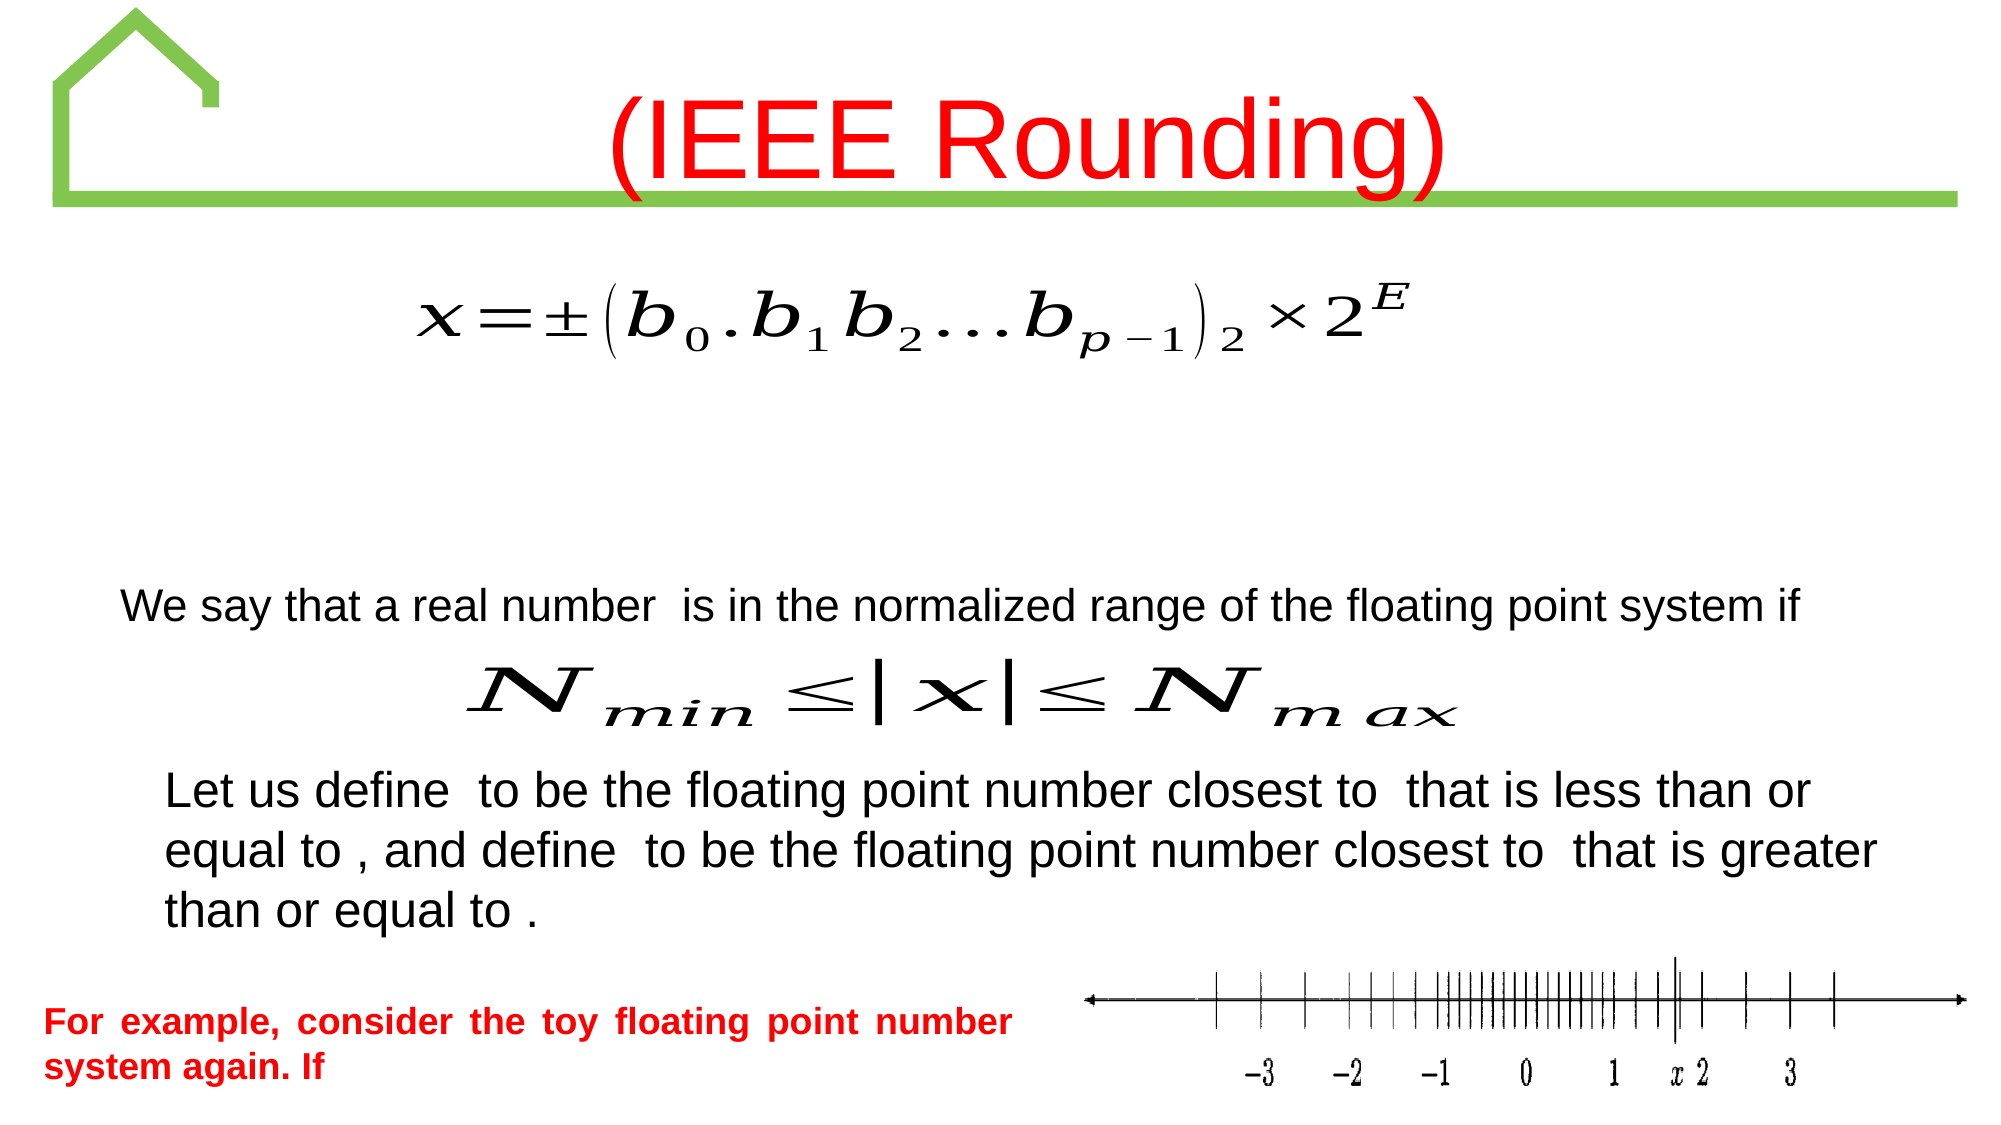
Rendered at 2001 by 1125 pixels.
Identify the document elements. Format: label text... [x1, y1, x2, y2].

list (IEEE Rounding) [105, 82, 1952, 202]
picture [1071, 912, 1973, 1110]
